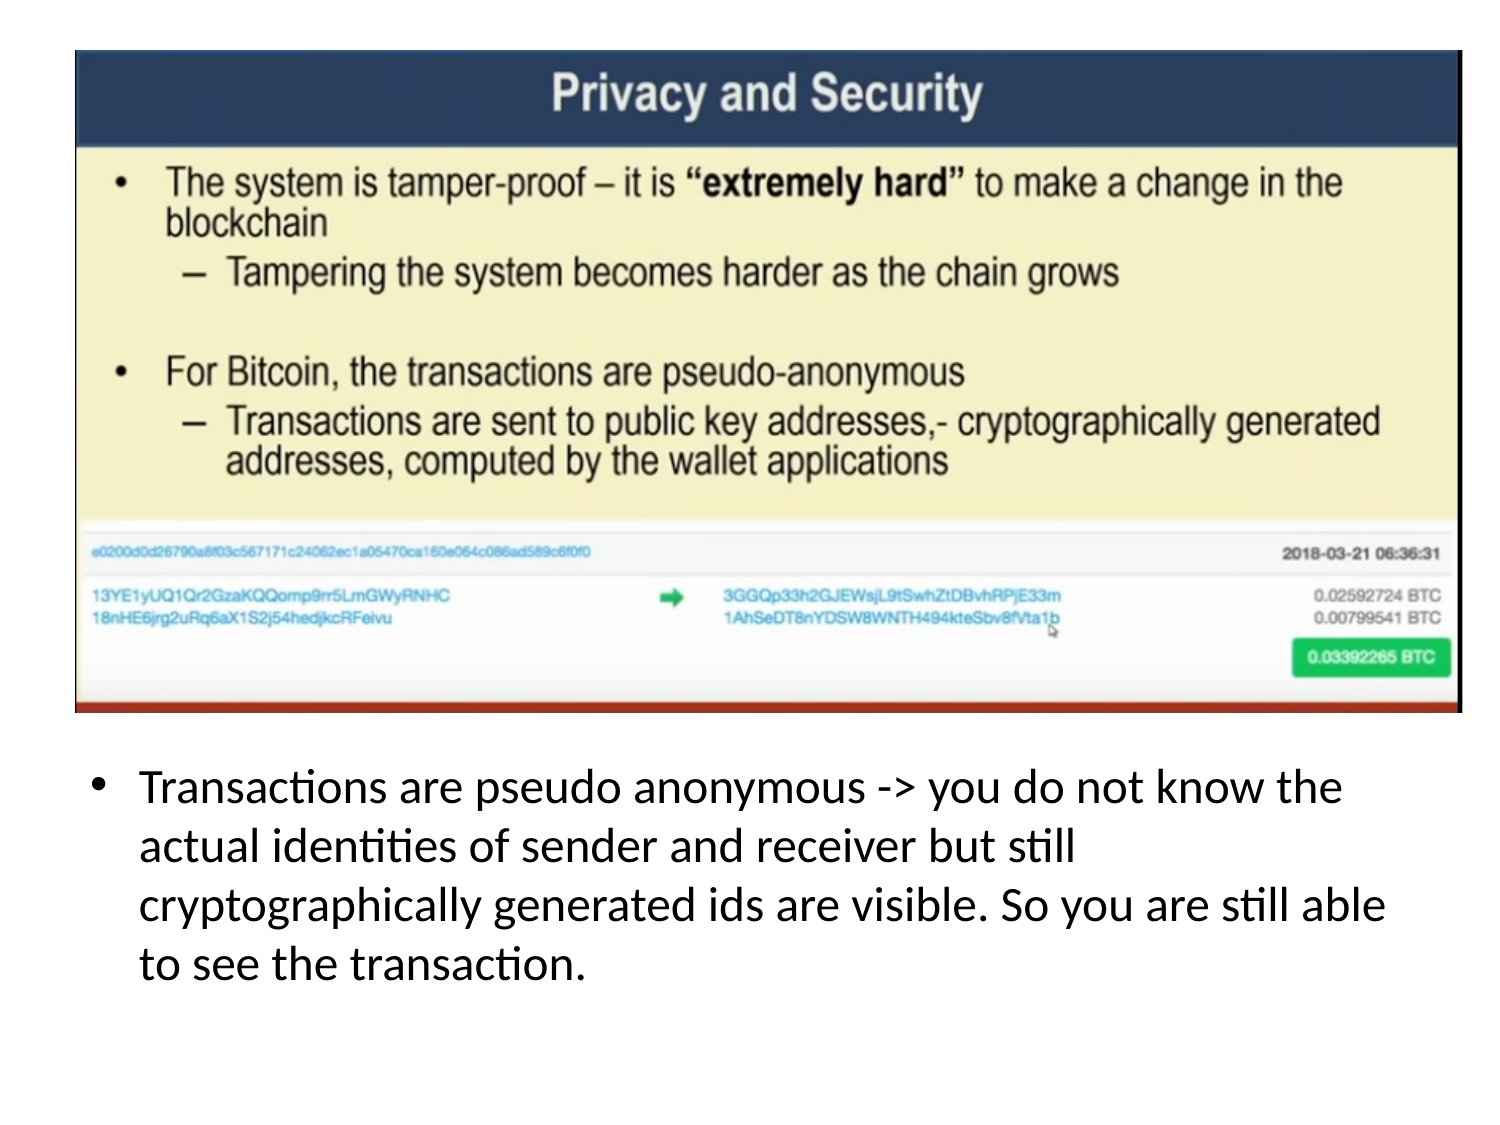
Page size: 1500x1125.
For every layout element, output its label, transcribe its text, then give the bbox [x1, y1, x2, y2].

picture [74, 49, 1463, 713]
list Transactions are pseudo anonymous -> you do not know the actual identities of sender and receiver but still cryptographically generated ids are visible. So you are still able to see the transaction. [75, 721, 1425, 1005]
